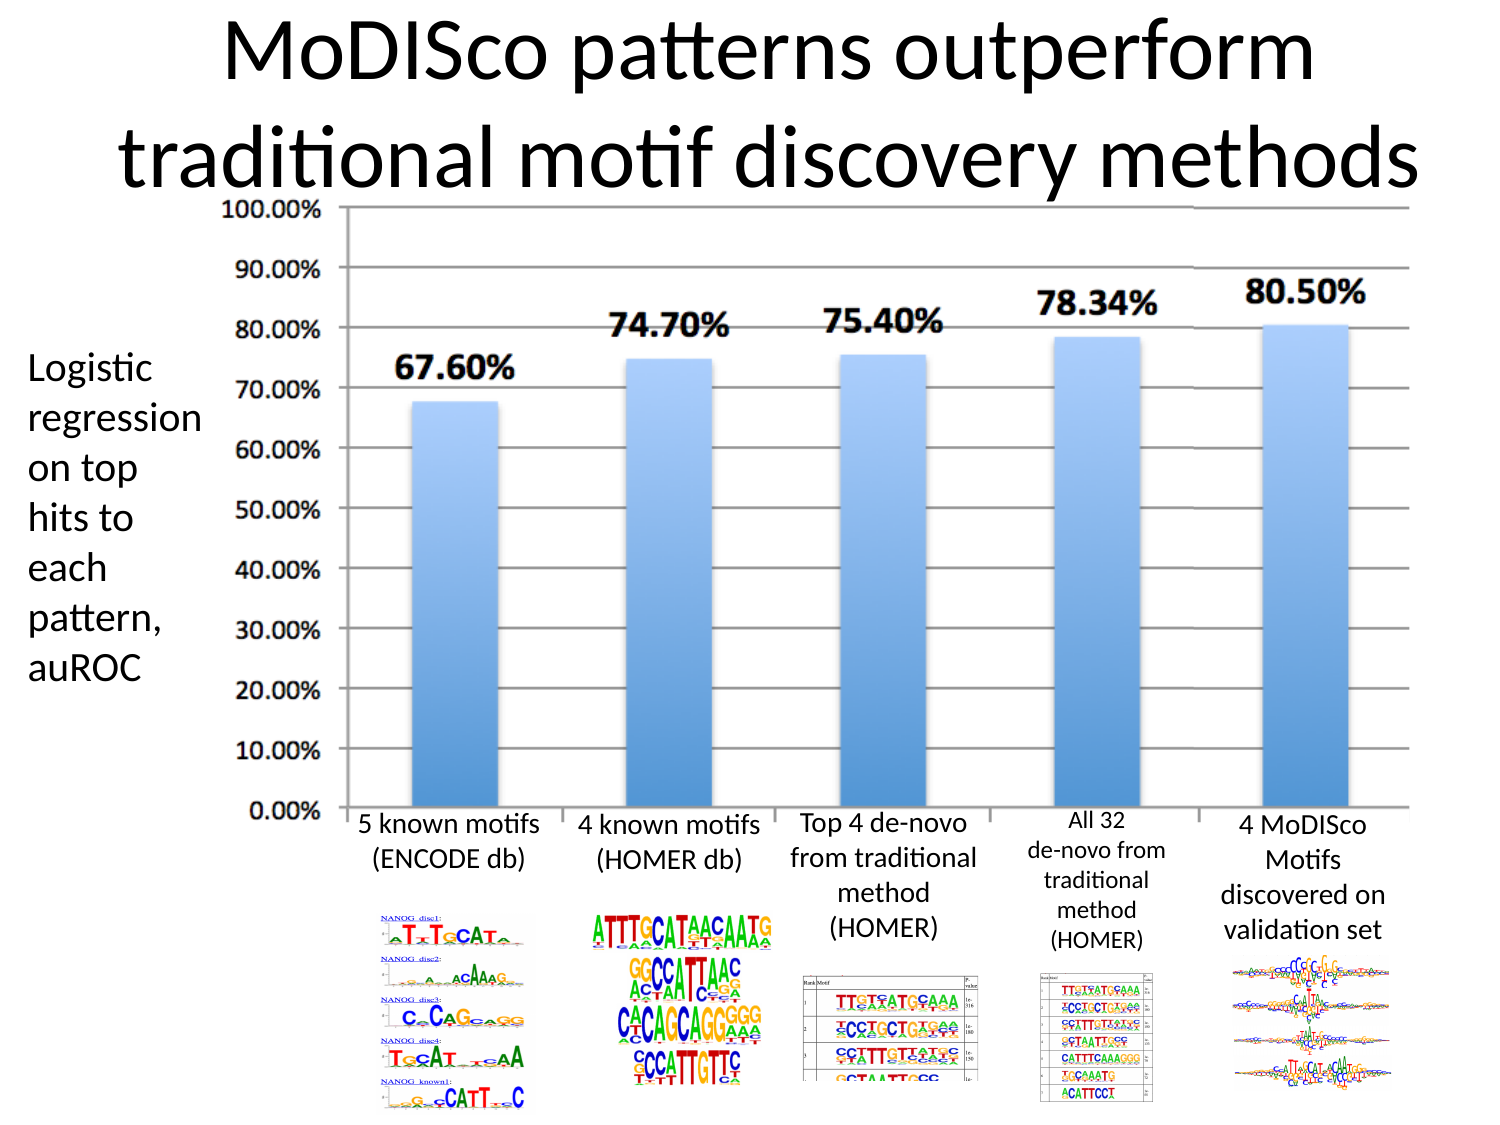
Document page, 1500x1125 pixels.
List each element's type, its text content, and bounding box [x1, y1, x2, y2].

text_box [772, 795, 996, 1081]
picture [210, 188, 1410, 836]
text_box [992, 795, 1202, 1102]
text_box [319, 796, 579, 1115]
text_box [543, 797, 796, 1088]
text_box 4 MoDISco Motifs discovered on validation set [1208, 842, 1410, 953]
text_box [1232, 955, 1392, 1091]
title MoDISco patterns outperform traditional motif discovery methods [18, 0, 1500, 214]
text_box Logistic regression on top hits to each pattern, auROC [12, 332, 205, 698]
